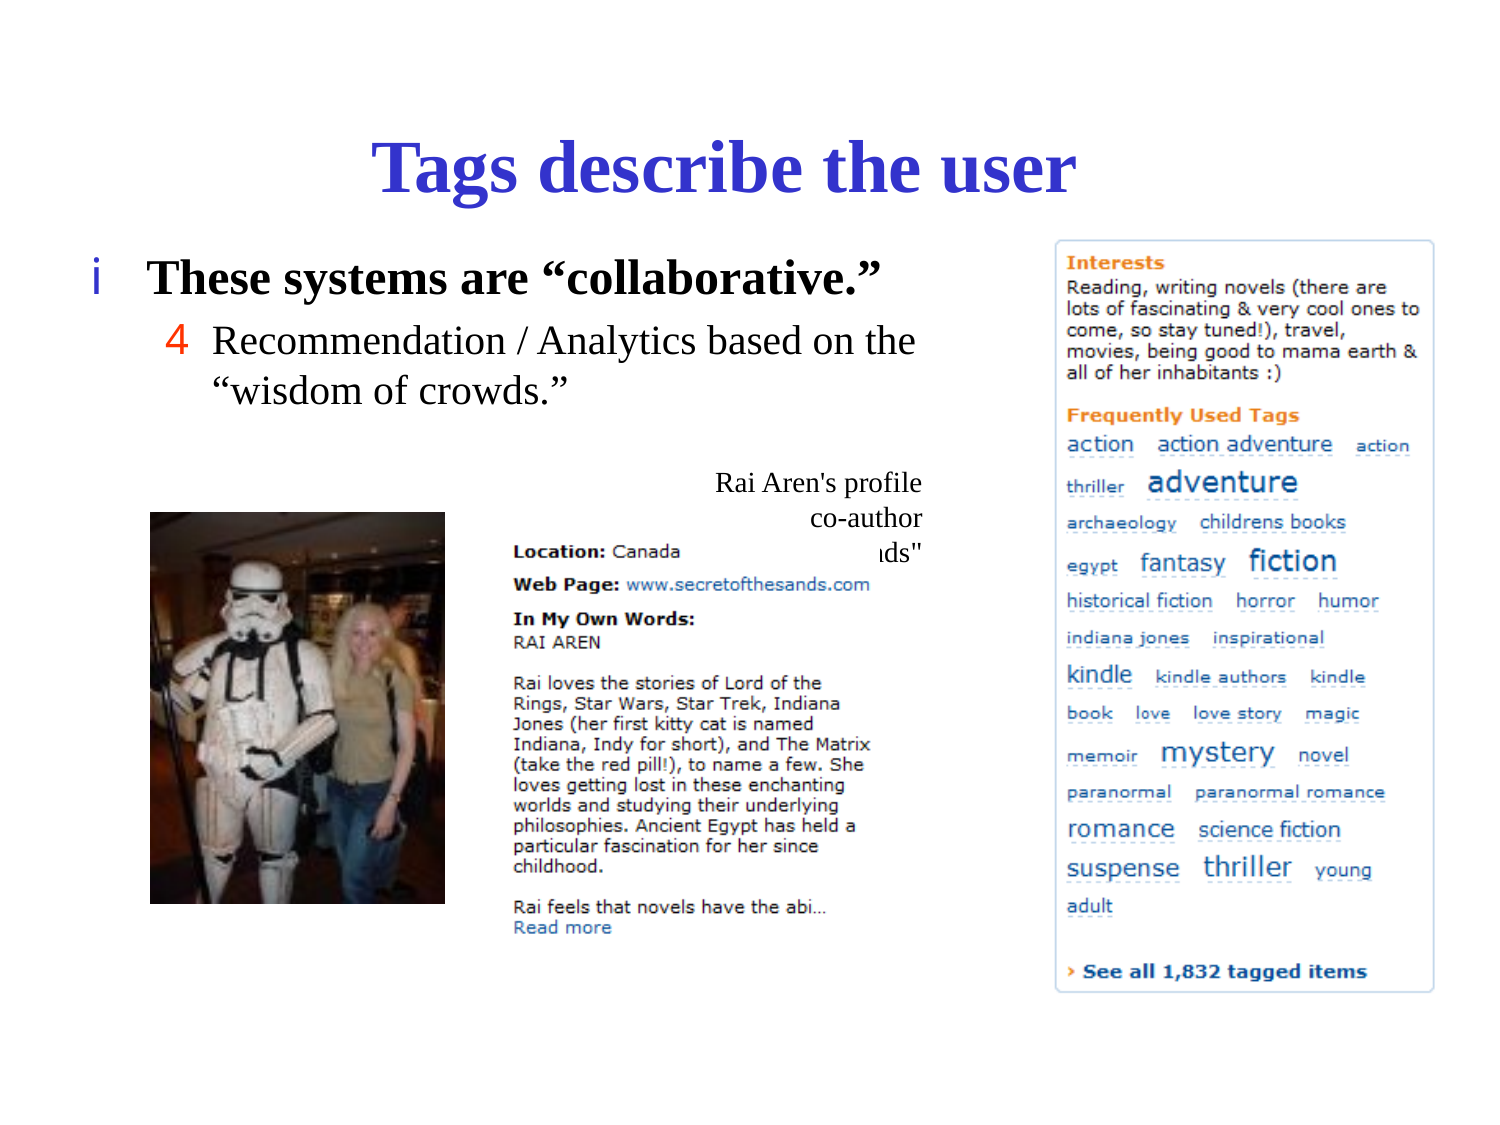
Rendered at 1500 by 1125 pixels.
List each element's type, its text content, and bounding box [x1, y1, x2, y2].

picture [503, 533, 880, 948]
text_box Rai Aren's profile co-author “Secret of the Sands" [537, 456, 938, 576]
list These systems are “collaborative.” Recommendation / Analytics based on the “wisdom of crowds.” [75, 250, 1042, 972]
picture [149, 512, 445, 904]
picture [1047, 235, 1449, 1003]
title Tags describe the user [50, 75, 1400, 250]
